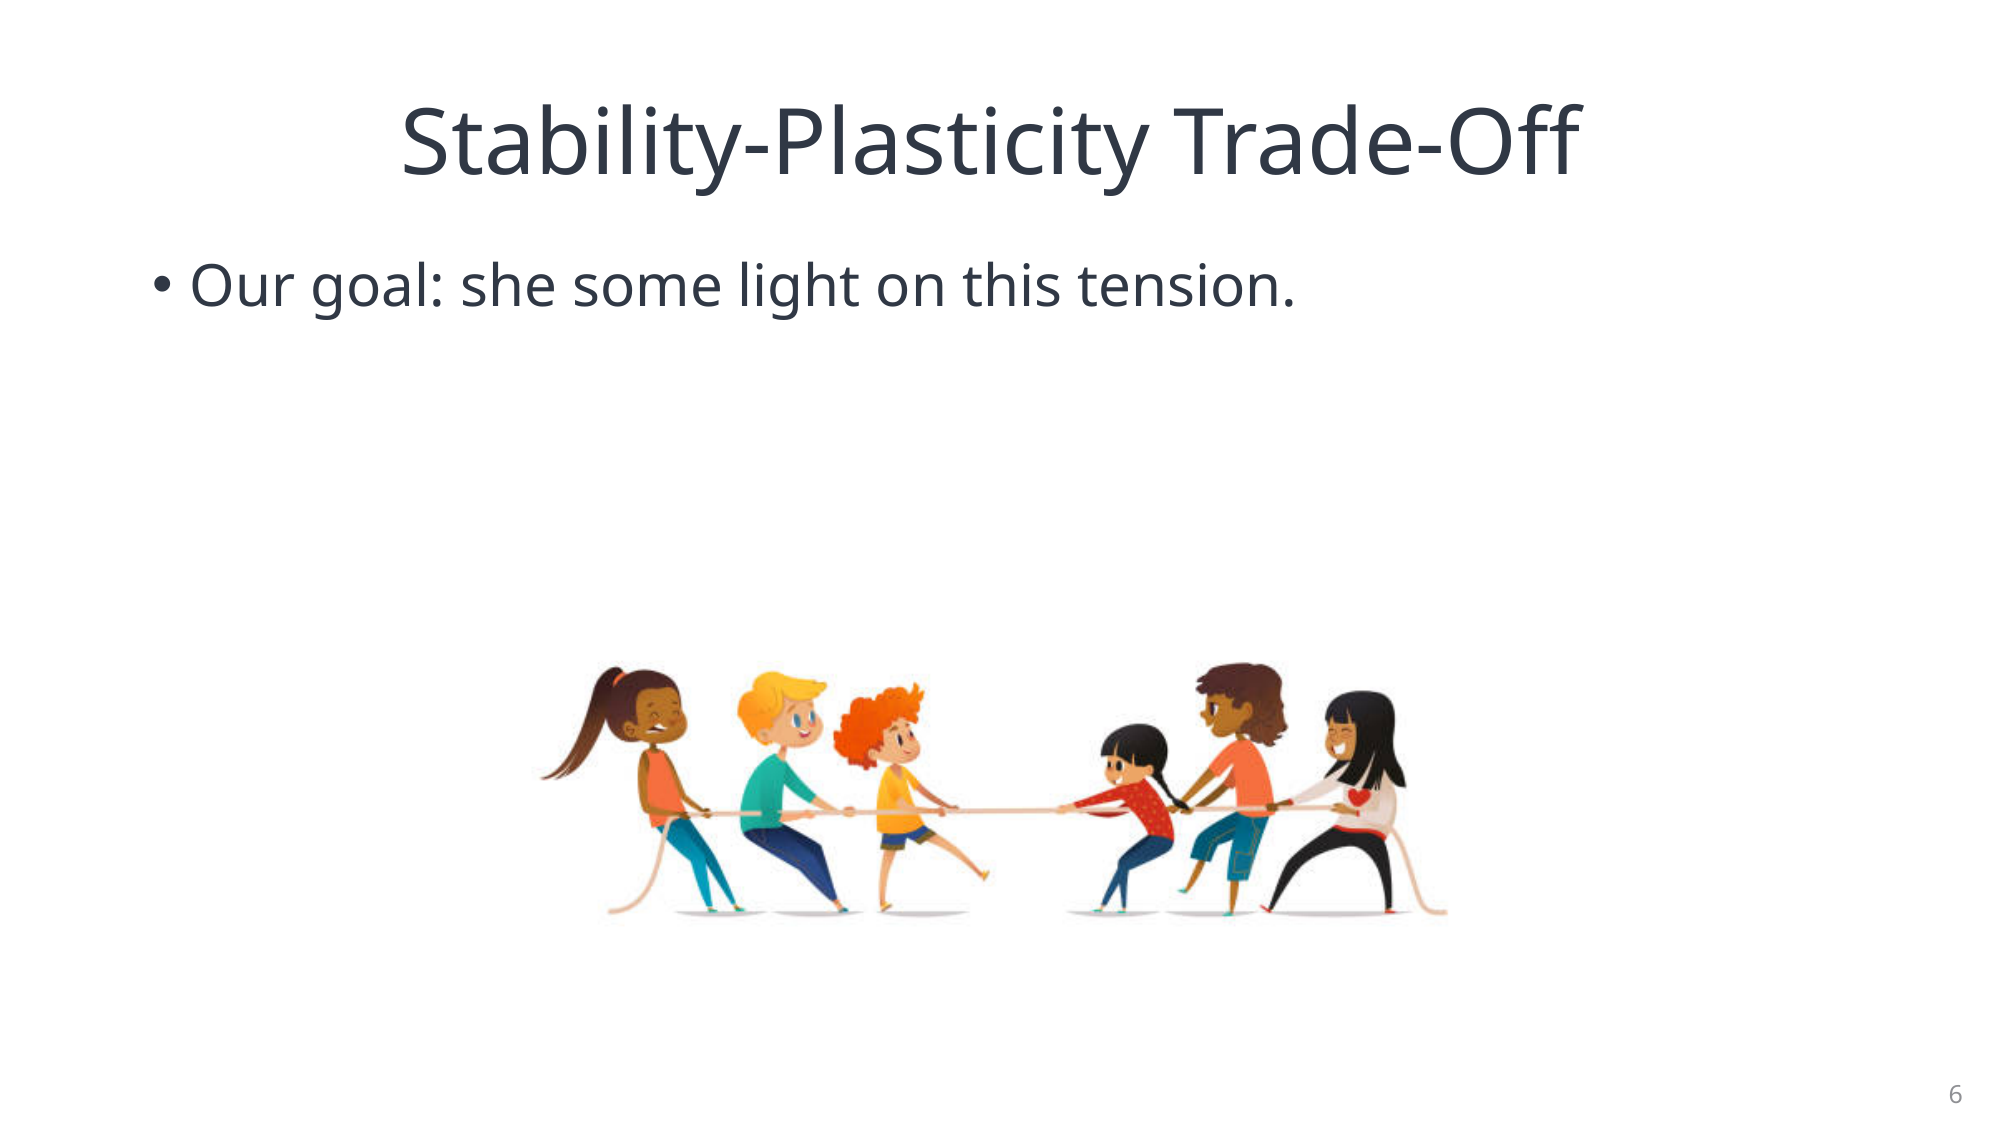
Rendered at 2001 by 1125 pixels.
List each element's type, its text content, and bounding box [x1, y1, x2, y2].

title Stability-Plasticity Trade-Off [32, 62, 1974, 228]
slide_number 6 [1912, 1065, 2000, 1125]
list Our goal: she some light on this tension. [137, 248, 1863, 1014]
picture [492, 515, 1508, 1066]
